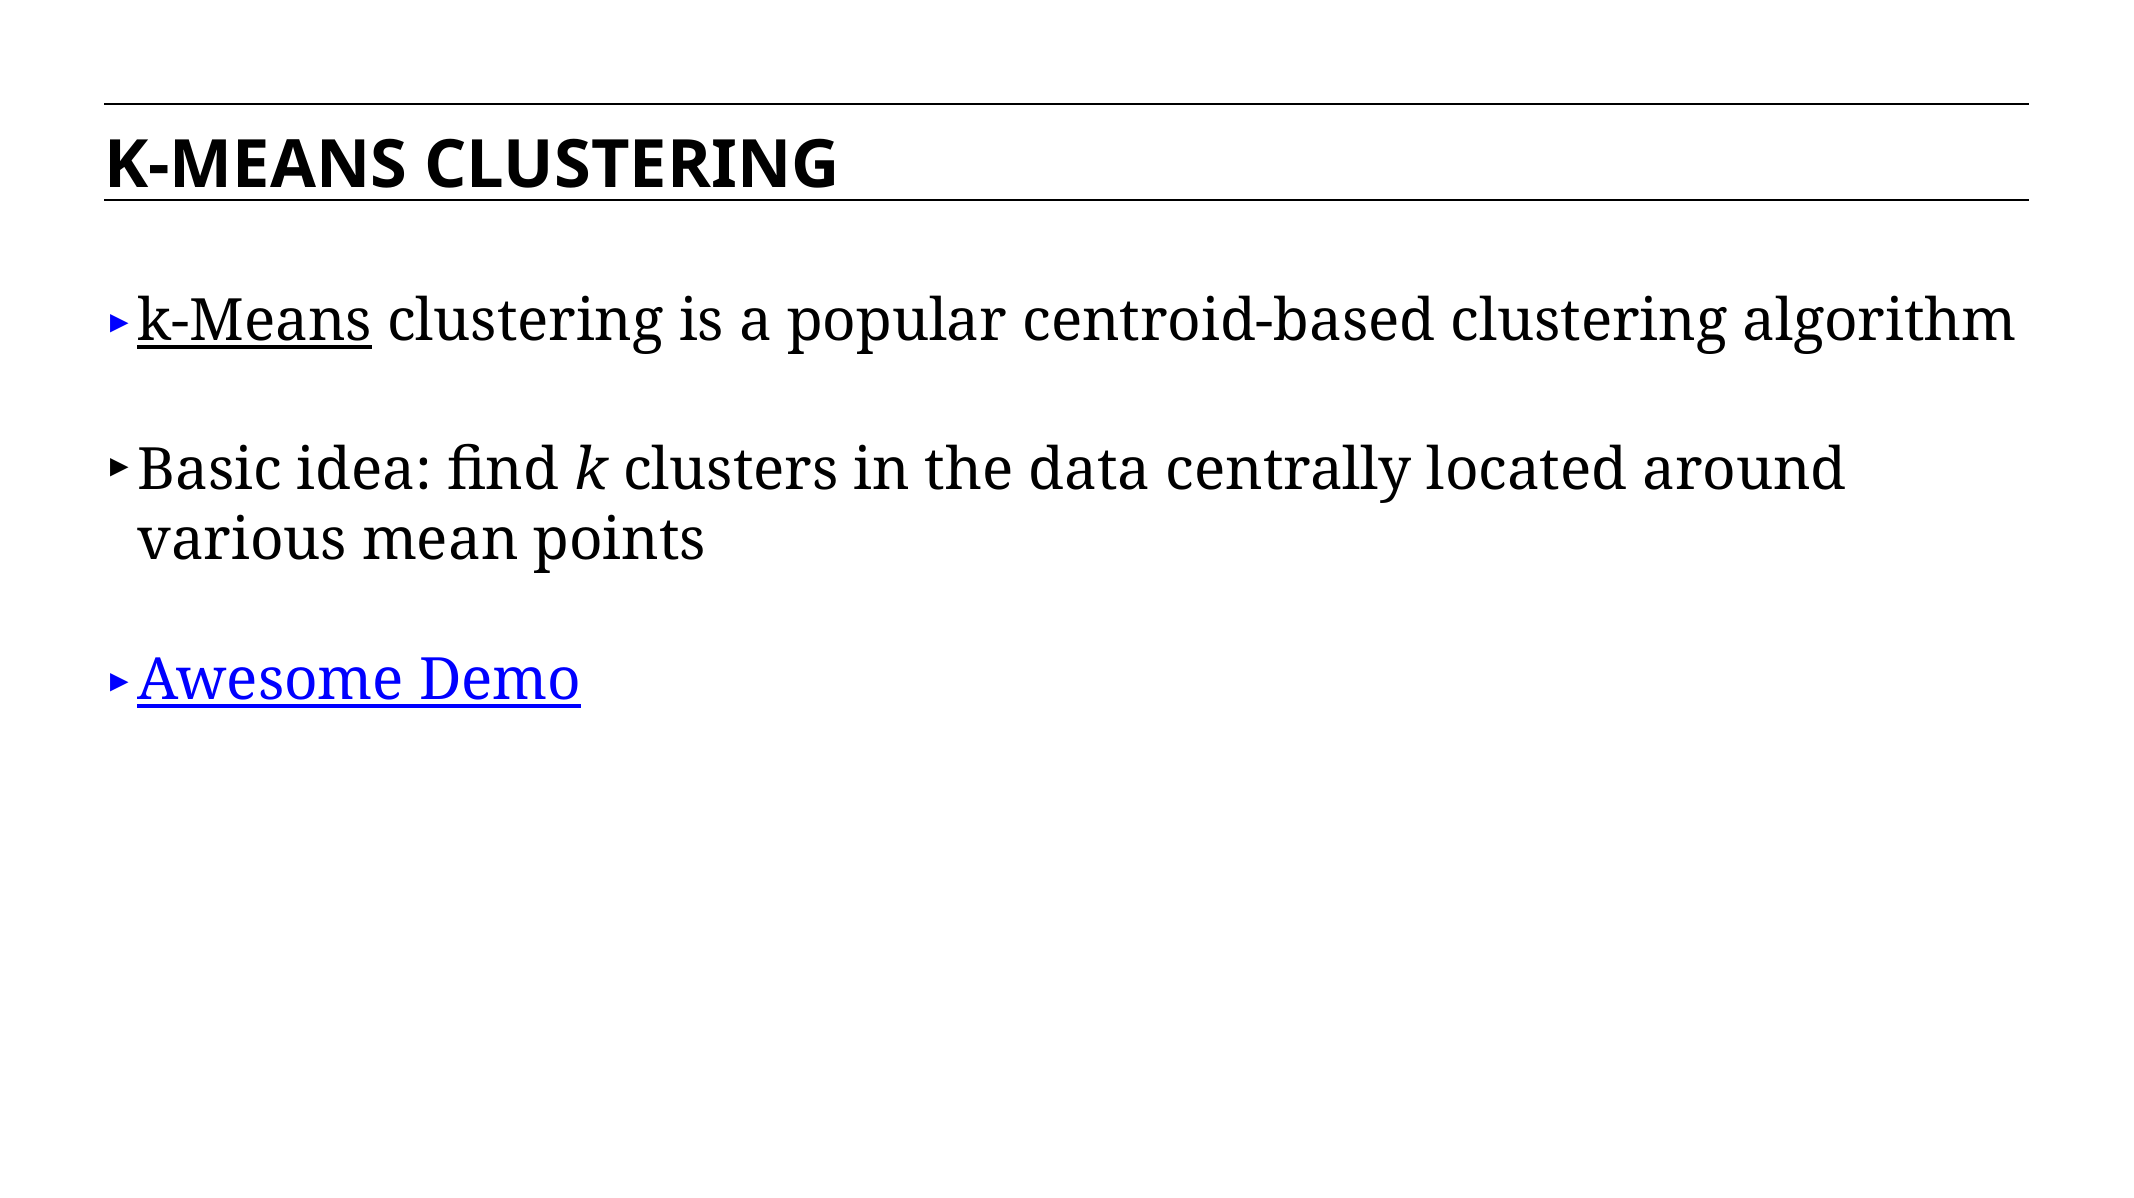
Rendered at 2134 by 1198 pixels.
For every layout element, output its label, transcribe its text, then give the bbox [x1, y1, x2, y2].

text_box K-MEANS CLUSTERING [104, 120, 2030, 192]
list k-Means clustering is a popular centroid-based clustering algorithm Basic idea: find k clusters in the data centrally located around various mean points Awesome Demo [104, 212, 2030, 837]
